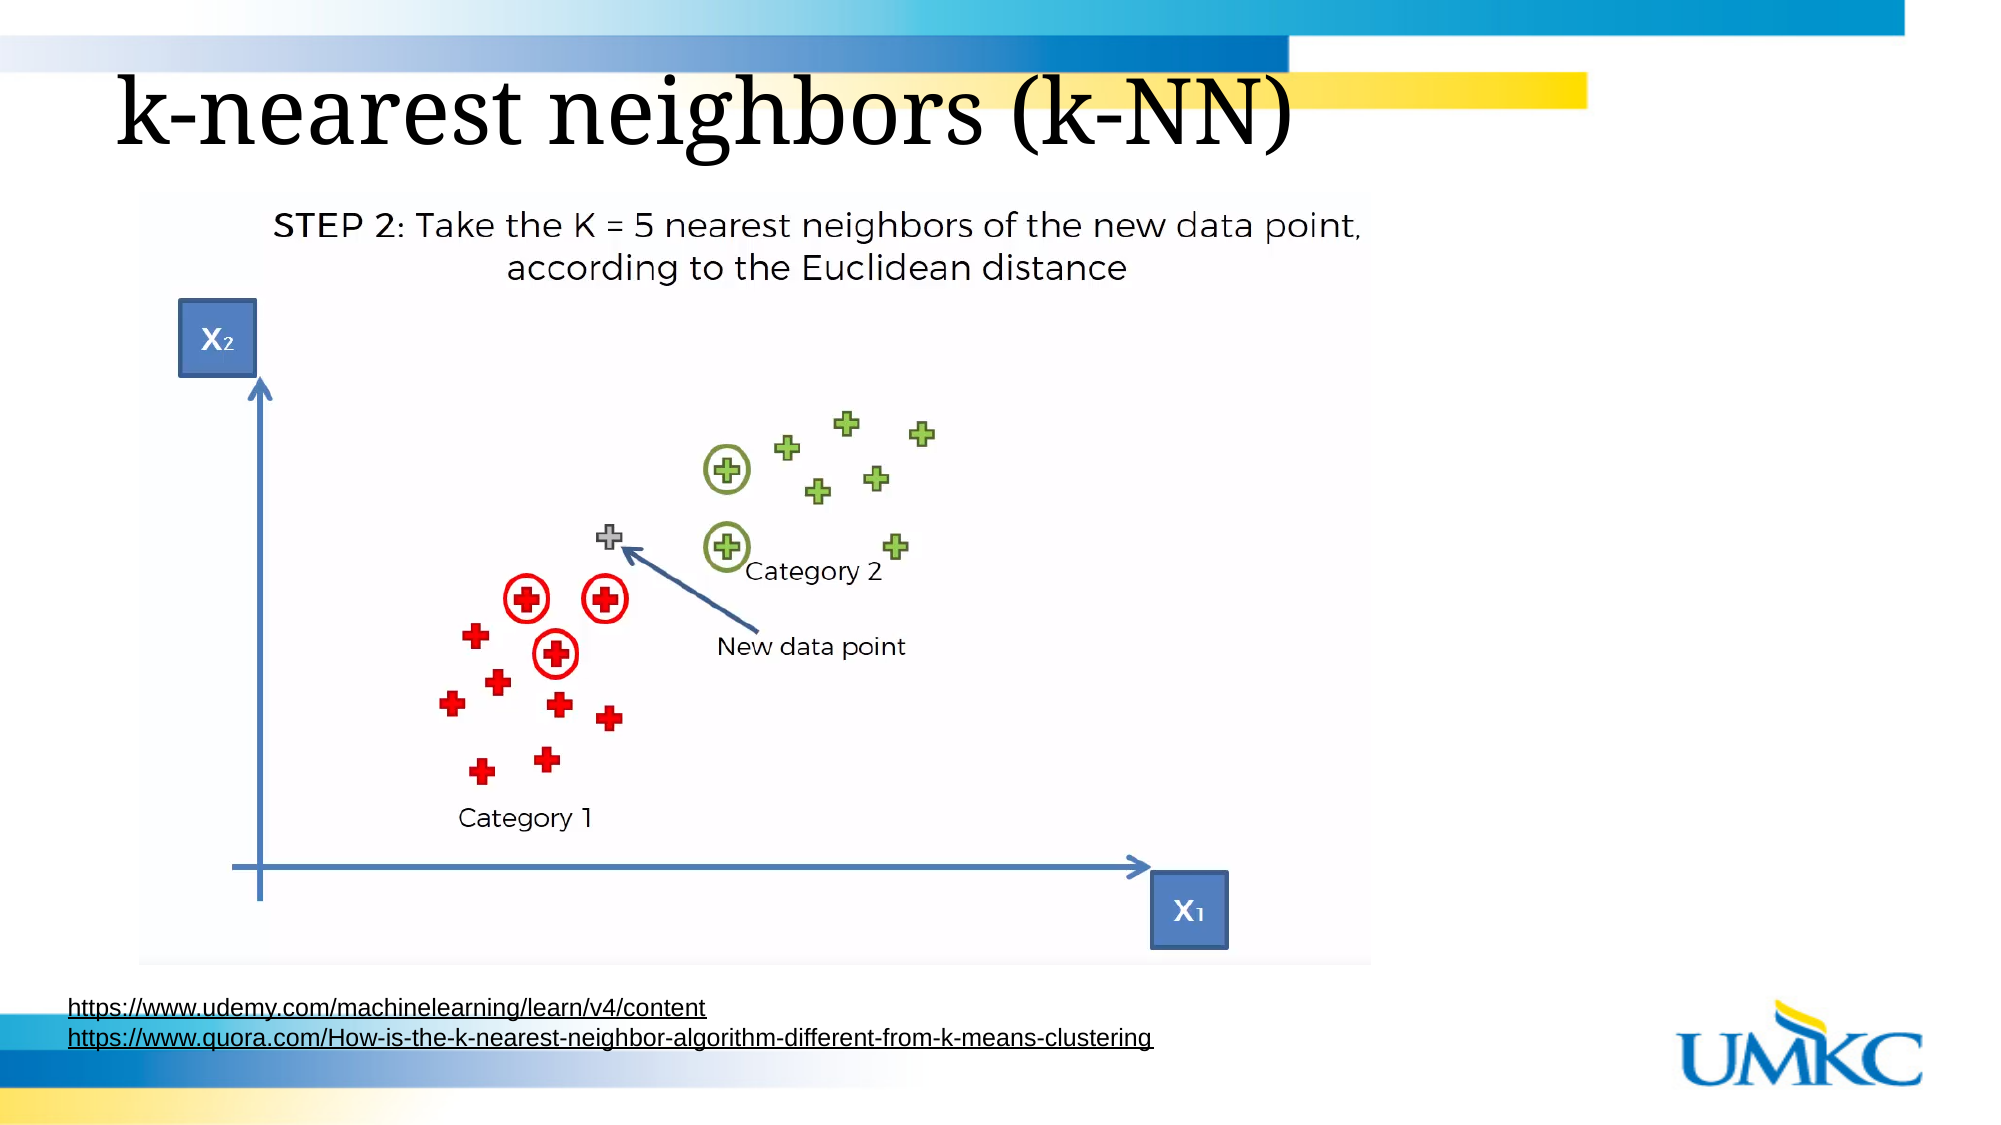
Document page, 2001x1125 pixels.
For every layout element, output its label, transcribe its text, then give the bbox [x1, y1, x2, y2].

picture [0, 0, 2001, 1125]
text_box https://www.udemy.com/machinelearning/learn/v4/content https://www.quora.com/How-is-the-k-nearest-neighbor-algorithm-different-from-k-means-clustering [52, 983, 1337, 1059]
text_box k-nearest neighbors (k-NN) [99, 45, 1900, 233]
